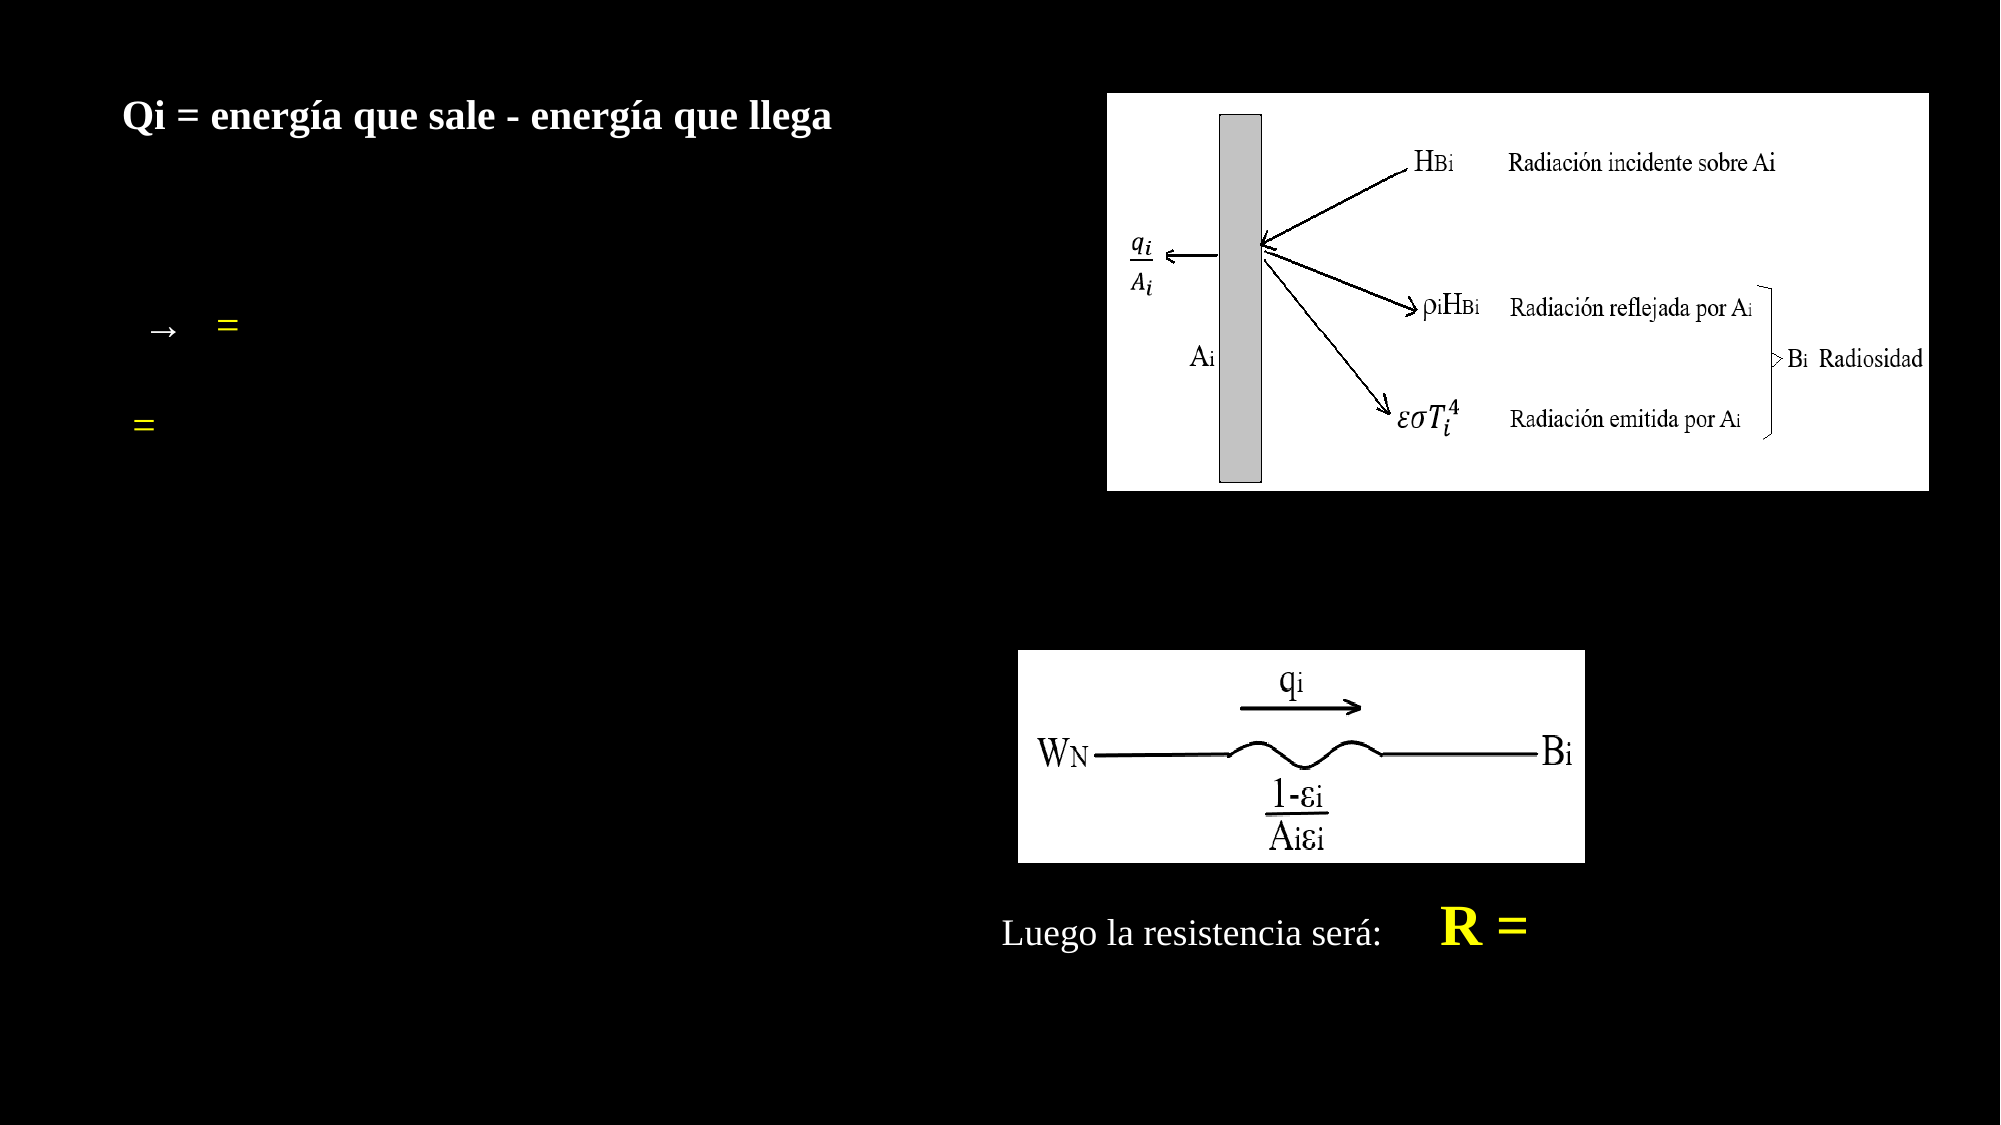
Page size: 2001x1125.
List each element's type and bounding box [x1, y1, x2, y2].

picture [1018, 650, 1585, 863]
picture [1106, 93, 1929, 491]
